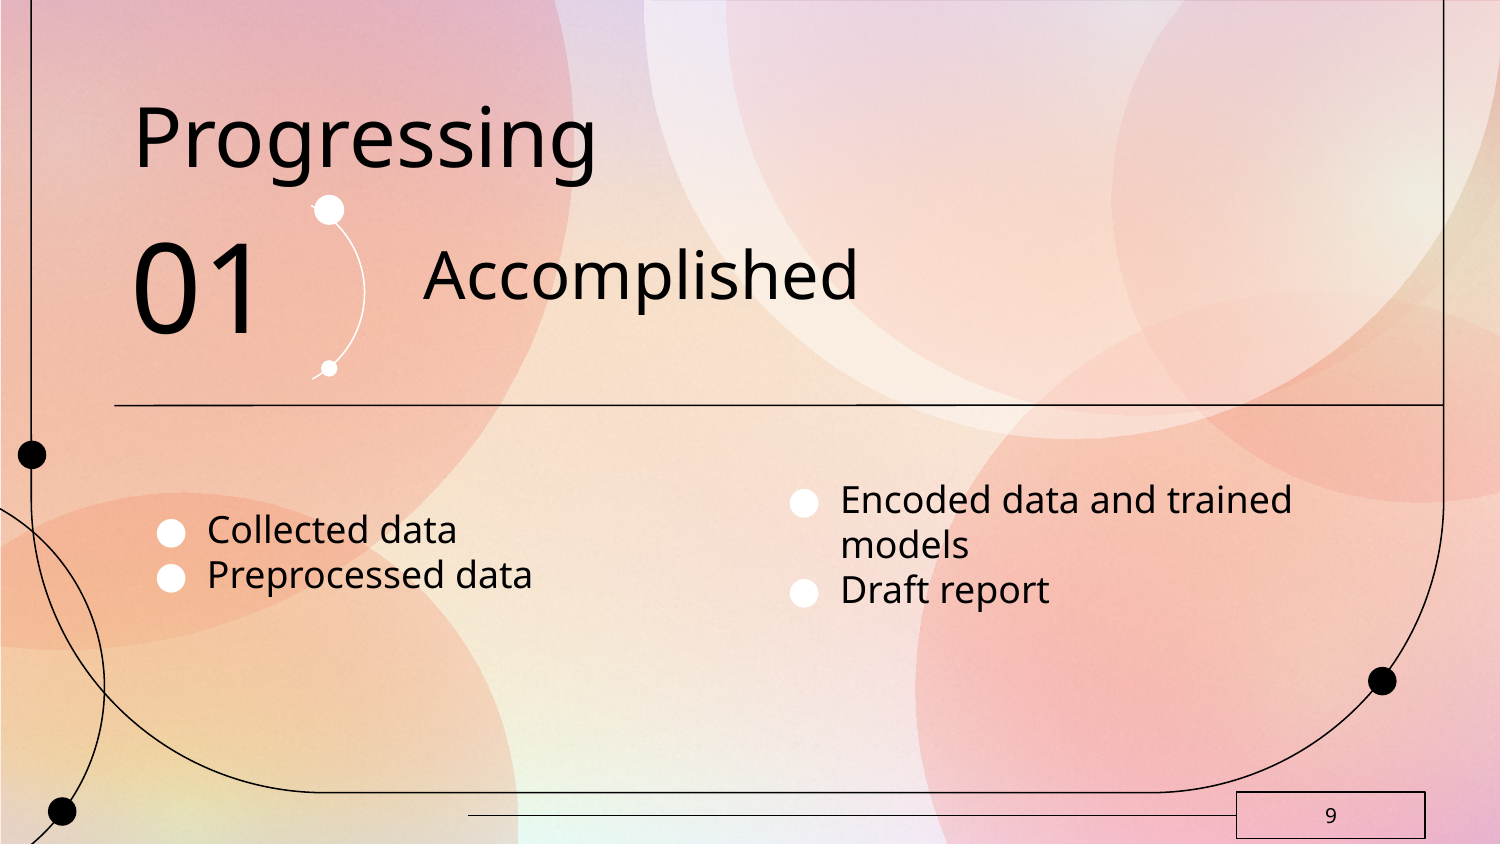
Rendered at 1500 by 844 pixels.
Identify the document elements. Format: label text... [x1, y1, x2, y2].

text_box 9 [1236, 792, 1426, 839]
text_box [168, 194, 365, 391]
title Progressing [116, 69, 1383, 165]
text_box Encoded data and trained models Draft report [749, 414, 1407, 673]
text_box Collected data Preprocessed data [116, 422, 737, 681]
text_box Accomplished [408, 218, 1383, 328]
text_box 01 [115, 210, 163, 357]
